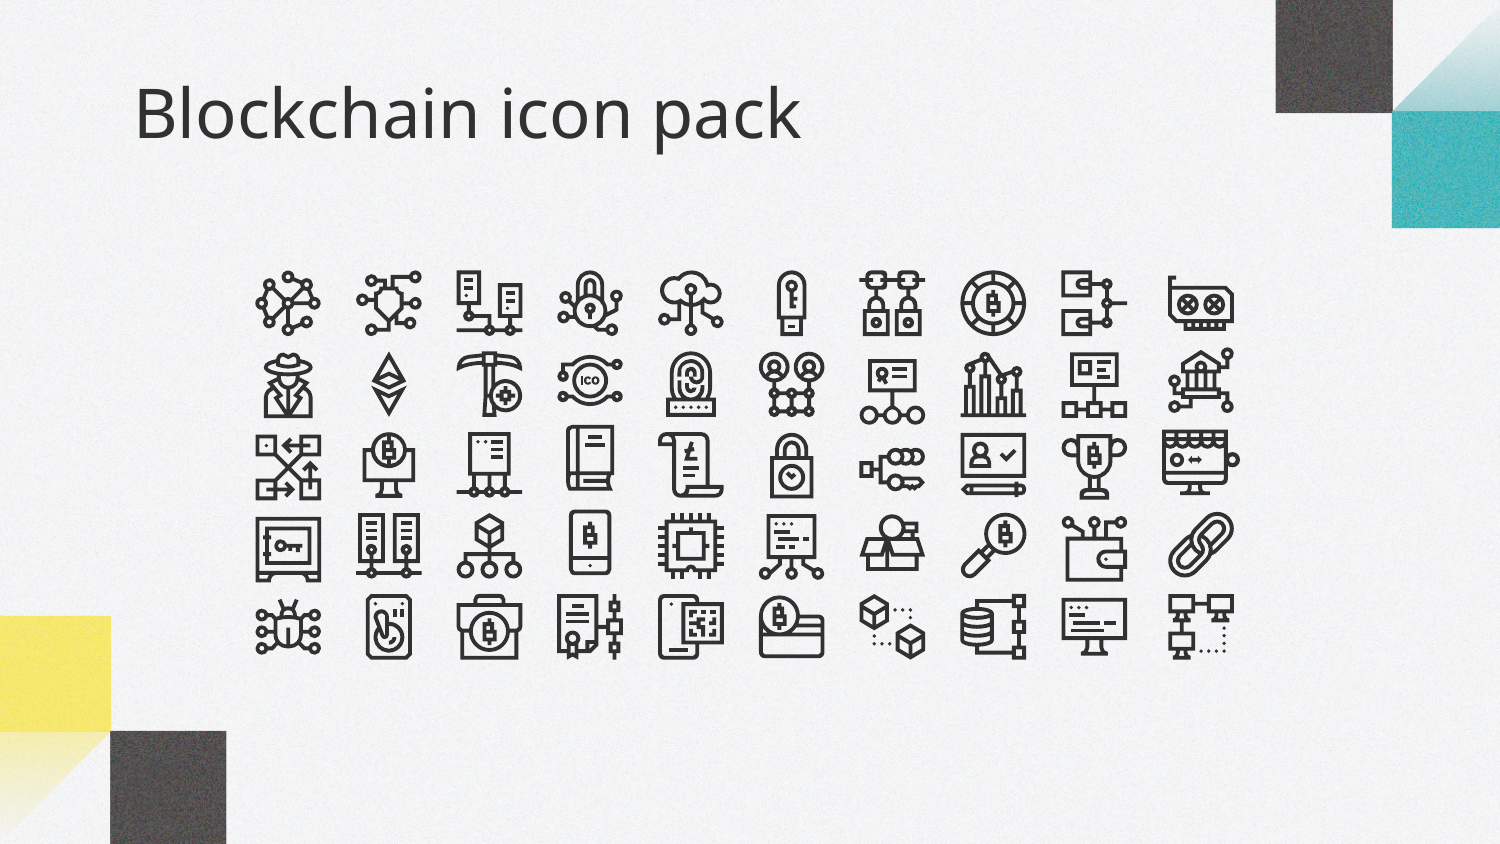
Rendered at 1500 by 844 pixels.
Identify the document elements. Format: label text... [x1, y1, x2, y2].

text_box [859, 514, 926, 571]
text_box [355, 512, 422, 579]
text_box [255, 516, 322, 583]
text_box [362, 432, 416, 498]
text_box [456, 431, 523, 498]
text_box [556, 593, 624, 660]
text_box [960, 270, 1027, 337]
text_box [456, 270, 523, 337]
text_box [960, 432, 1027, 498]
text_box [568, 509, 612, 576]
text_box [665, 351, 717, 418]
text_box [255, 598, 321, 655]
title Blockchain icon pack [118, 63, 1159, 158]
text_box [263, 352, 313, 419]
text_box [758, 513, 825, 581]
picture [0, 0, 1500, 844]
text_box [658, 270, 724, 337]
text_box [456, 351, 523, 418]
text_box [769, 432, 814, 499]
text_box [657, 593, 724, 660]
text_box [1167, 275, 1235, 332]
text_box [758, 351, 825, 418]
text_box [255, 270, 321, 337]
text_box [960, 351, 1027, 418]
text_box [1061, 515, 1128, 582]
text_box [1168, 347, 1234, 413]
text_box [1168, 511, 1234, 578]
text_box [1161, 429, 1241, 496]
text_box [758, 595, 825, 659]
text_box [565, 424, 615, 491]
text_box [1061, 270, 1128, 337]
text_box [1061, 597, 1128, 656]
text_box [1061, 433, 1128, 500]
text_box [657, 431, 724, 498]
text_box [356, 270, 422, 337]
text_box [859, 447, 925, 492]
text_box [1061, 352, 1128, 419]
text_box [657, 512, 724, 580]
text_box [1168, 593, 1235, 660]
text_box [456, 593, 523, 660]
text_box [456, 513, 523, 579]
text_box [370, 351, 408, 418]
text_box [960, 593, 1027, 660]
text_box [859, 270, 926, 337]
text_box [556, 270, 624, 337]
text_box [255, 434, 322, 501]
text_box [776, 270, 807, 337]
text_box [959, 512, 1027, 579]
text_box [859, 593, 926, 660]
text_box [365, 593, 413, 660]
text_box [557, 354, 624, 407]
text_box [859, 358, 926, 425]
